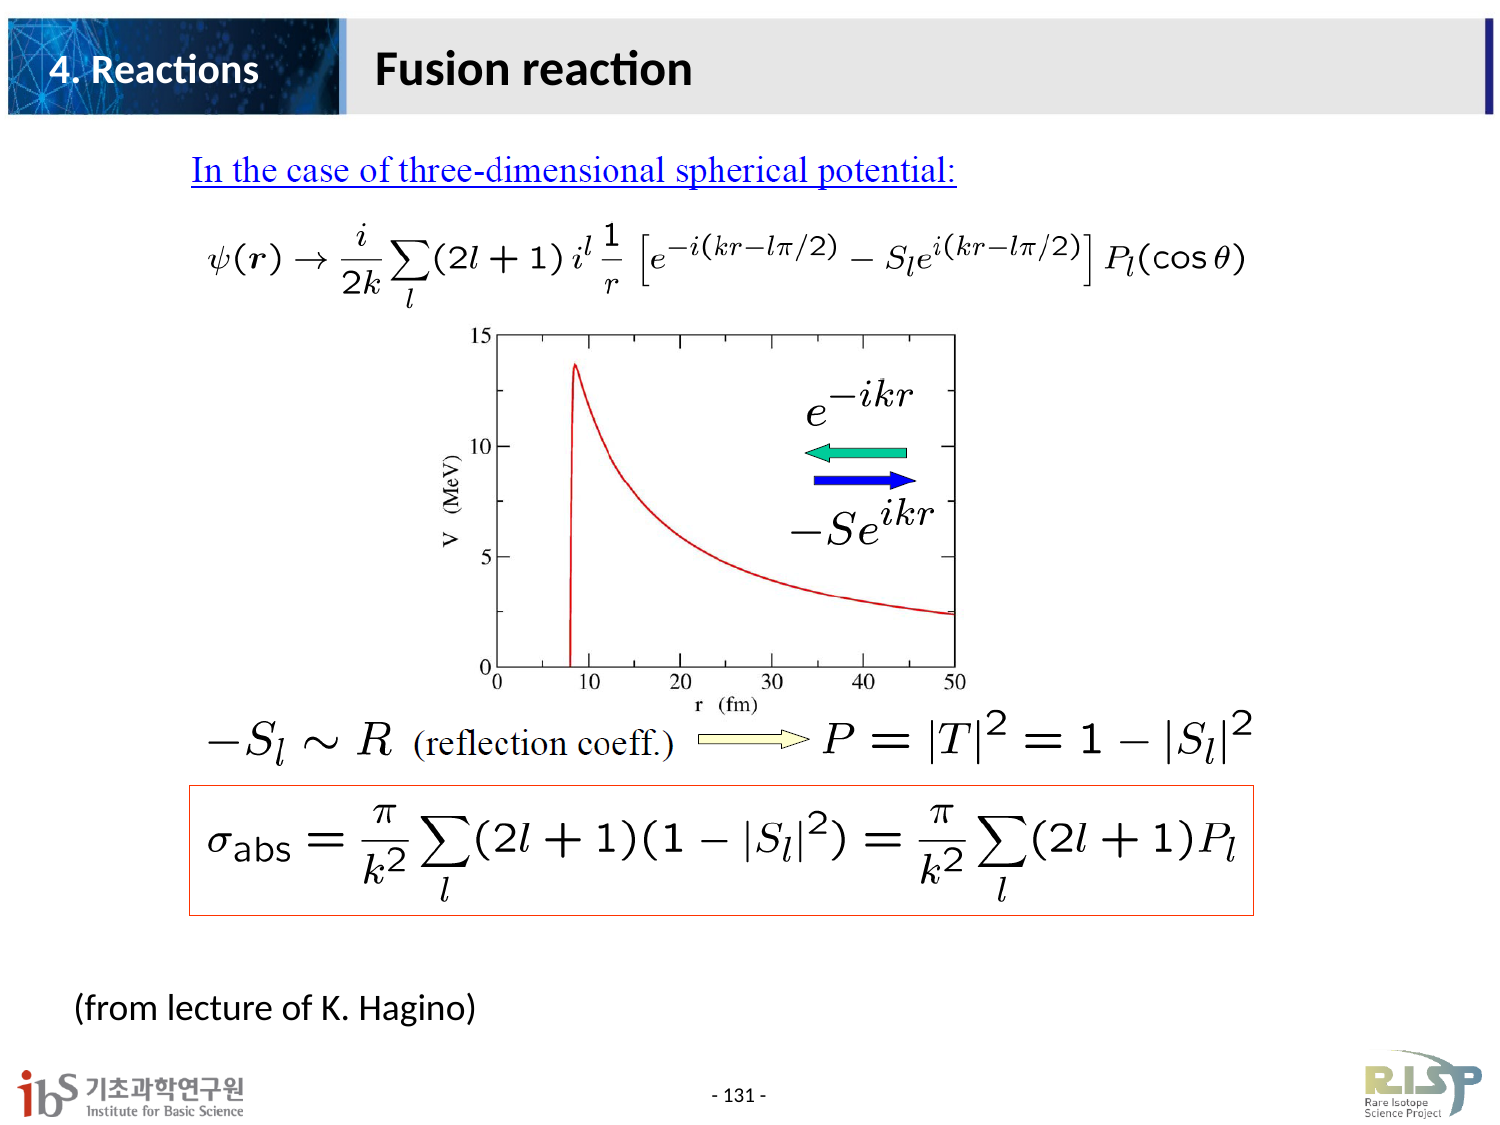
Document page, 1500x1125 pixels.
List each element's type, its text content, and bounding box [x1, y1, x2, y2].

picture [171, 142, 1266, 937]
picture [1364, 1049, 1482, 1119]
picture [17, 1070, 243, 1117]
picture [2, 10, 1500, 130]
text_box (from lecture of K. Hagino) [58, 975, 493, 1036]
